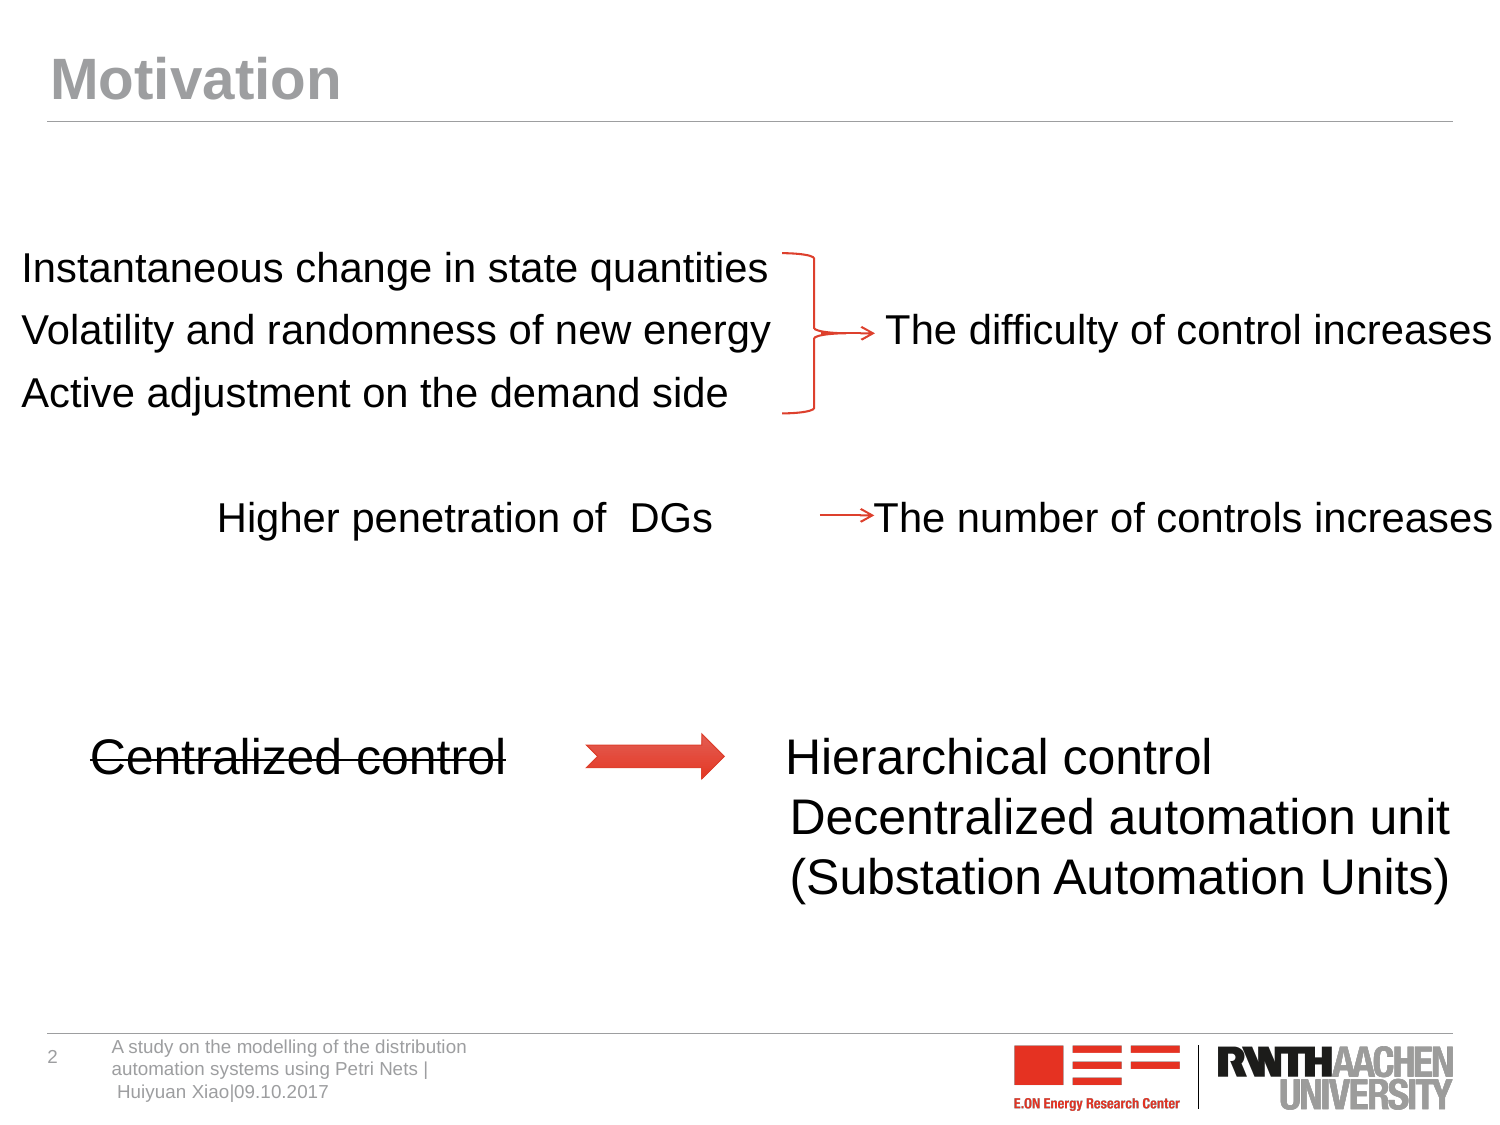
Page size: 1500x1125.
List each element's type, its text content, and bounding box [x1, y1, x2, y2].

list Instantaneous change in state quantities Volatility and randomness of new energy The difficulty of control increases Active adjustment on the demand side Higher penetration of DGs The number of controls increases [21, 240, 1500, 587]
text_box [585, 732, 726, 781]
picture [1013, 1045, 1180, 1112]
text_box Centralized control Hierarchical control Decentralized automation unit (Substation Automation Units) [89, 724, 1500, 940]
text_box [782, 252, 847, 415]
title Motivation [50, 23, 1456, 113]
picture [1218, 1046, 1453, 1111]
